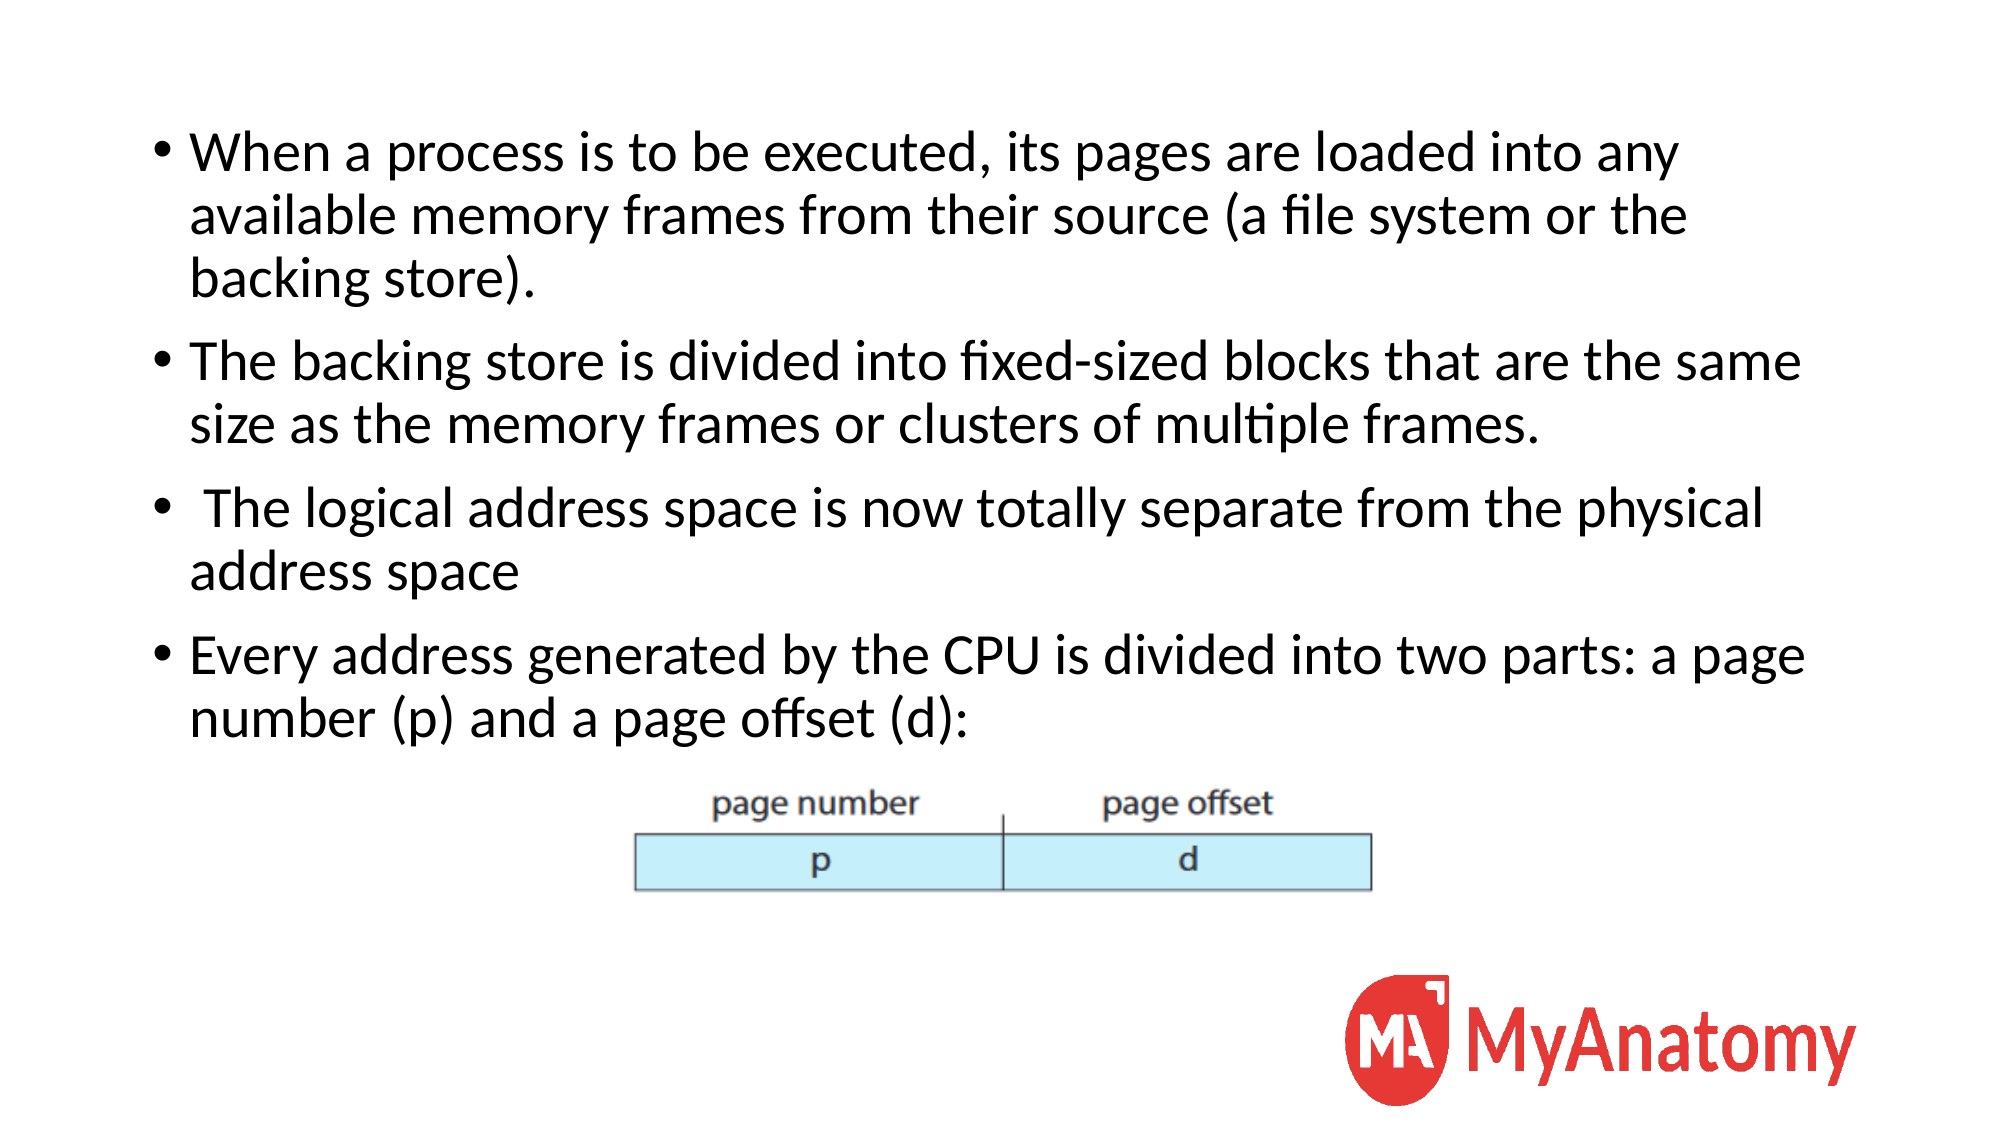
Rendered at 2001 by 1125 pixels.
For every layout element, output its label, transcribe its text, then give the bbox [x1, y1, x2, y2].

list When a process is to be executed, its pages are loaded into any available memory frames from their source (a file system or the backing store). The backing store is divided into fixed-sized blocks that are the same size as the memory frames or clusters of multiple frames. The logical address space is now totally separate from the physical address space Every address generated by the CPU is divided into two parts: a page number (p) and a page offset (d): [137, 113, 1863, 1014]
picture [571, 769, 1434, 932]
picture [1337, 1014, 1863, 1125]
